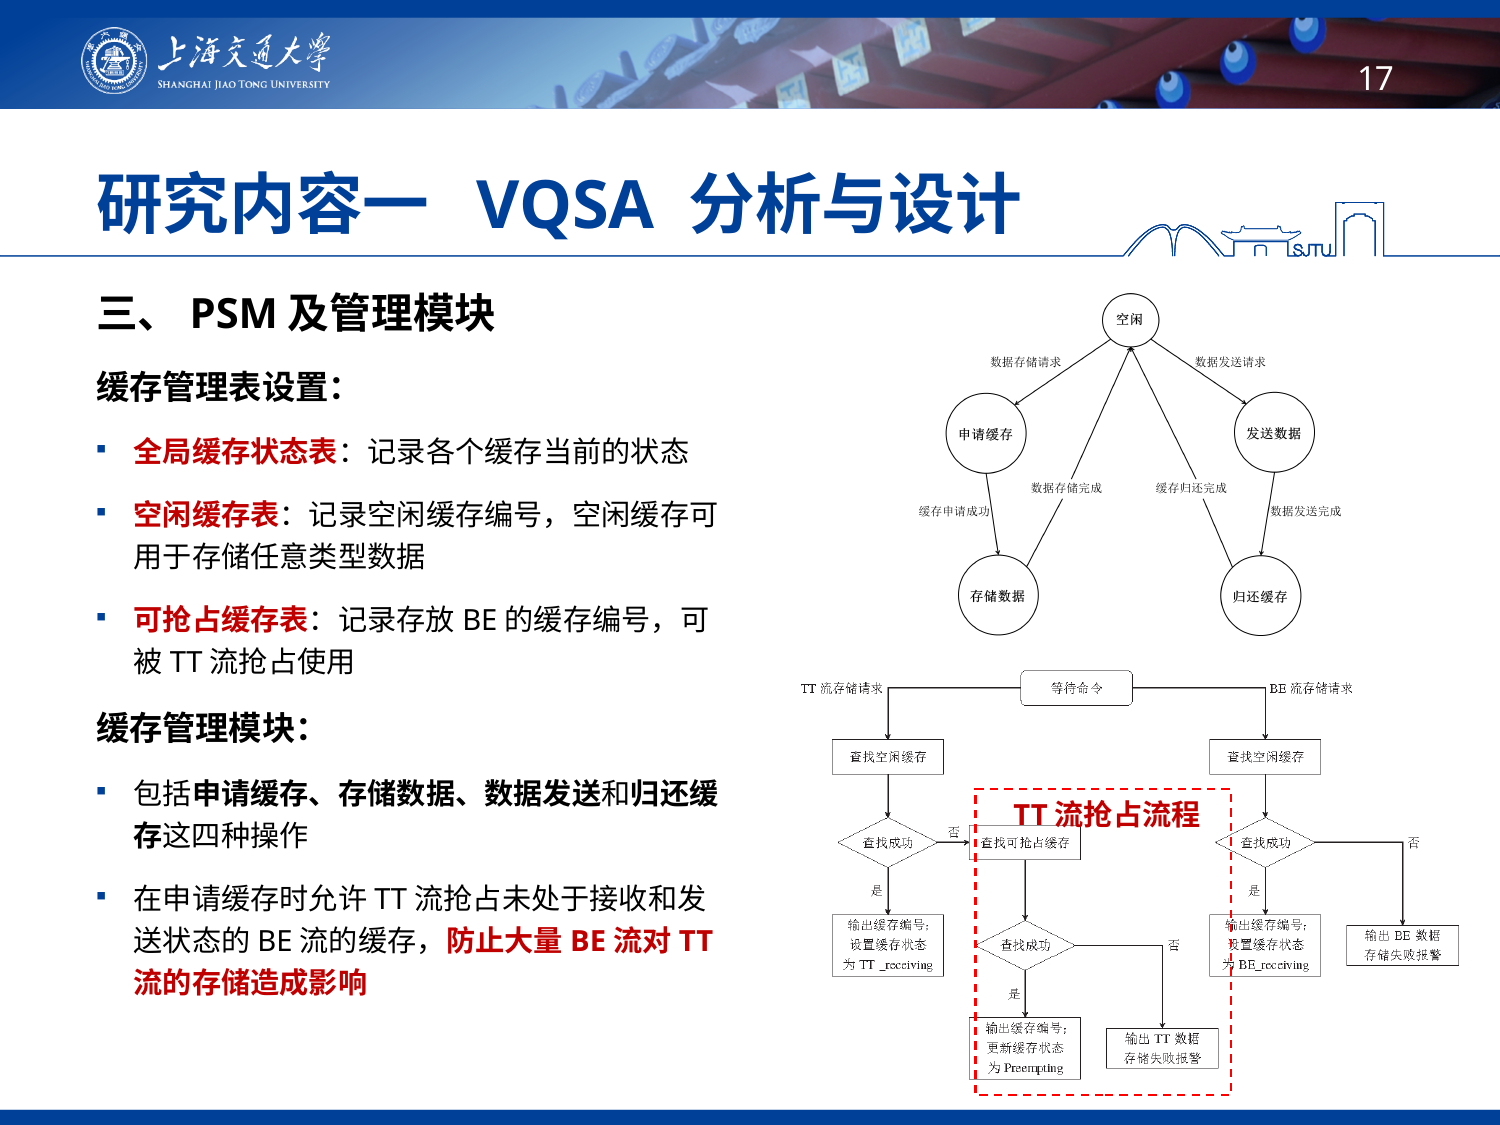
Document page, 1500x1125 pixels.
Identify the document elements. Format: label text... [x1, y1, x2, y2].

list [785, 655, 1480, 1092]
list 三、PSM及管理模块 缓存管理表设置： 全局缓存状态表：记录各个缓存当前的状态 空闲缓存表：记录空闲缓存编号，空闲缓存可用于存储任意类型数据 可抢占缓存表：记录存放BE的缓存编号，可被TT流抢占使用 缓存管理模块： 包括申请缓存、存储数据、数据发送和归还缓存这四种操作 在申请缓存时允许TT流抢占未处于接收和发送状态的BE流的缓存，防止大量BE流对TT流的存储造成影响 [81, 269, 750, 1092]
slide_number 17 [1342, 49, 1423, 96]
picture [911, 293, 1354, 636]
picture [0, 18, 1500, 109]
text_box [974, 1092, 1232, 1096]
title 研究内容一 VQSA 分析与设计 [81, 159, 1455, 254]
